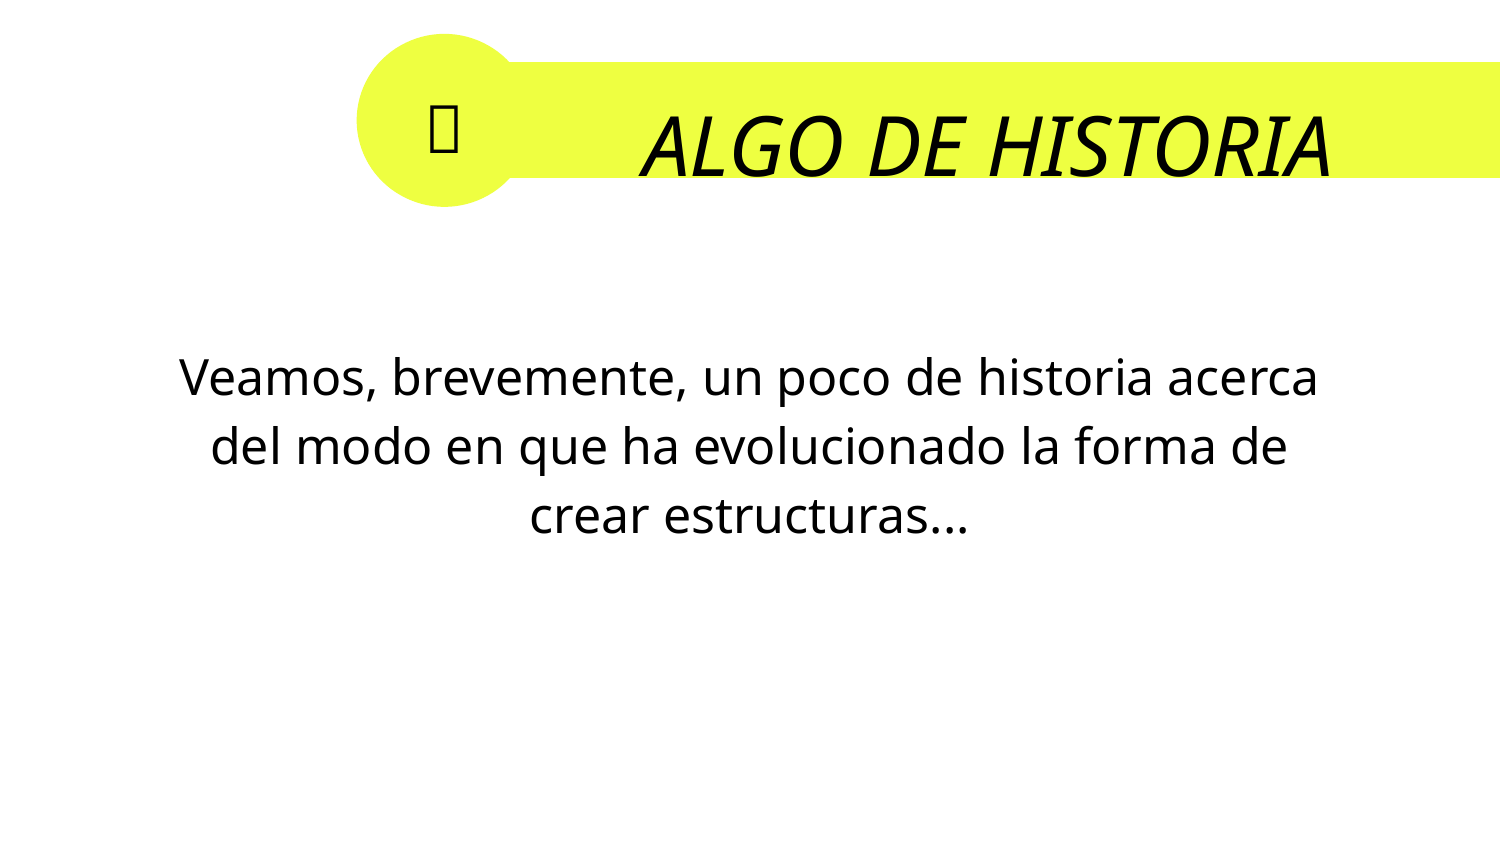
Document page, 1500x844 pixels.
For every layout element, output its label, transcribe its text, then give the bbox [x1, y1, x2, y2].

text_box Veamos, brevemente, un poco de historia acerca del modo en que ha evolucionado la forma de crear estructuras... [130, 321, 1370, 522]
text_box 📖 [359, 36, 530, 204]
text_box ALGO DE HISTORIA [507, 63, 1500, 178]
